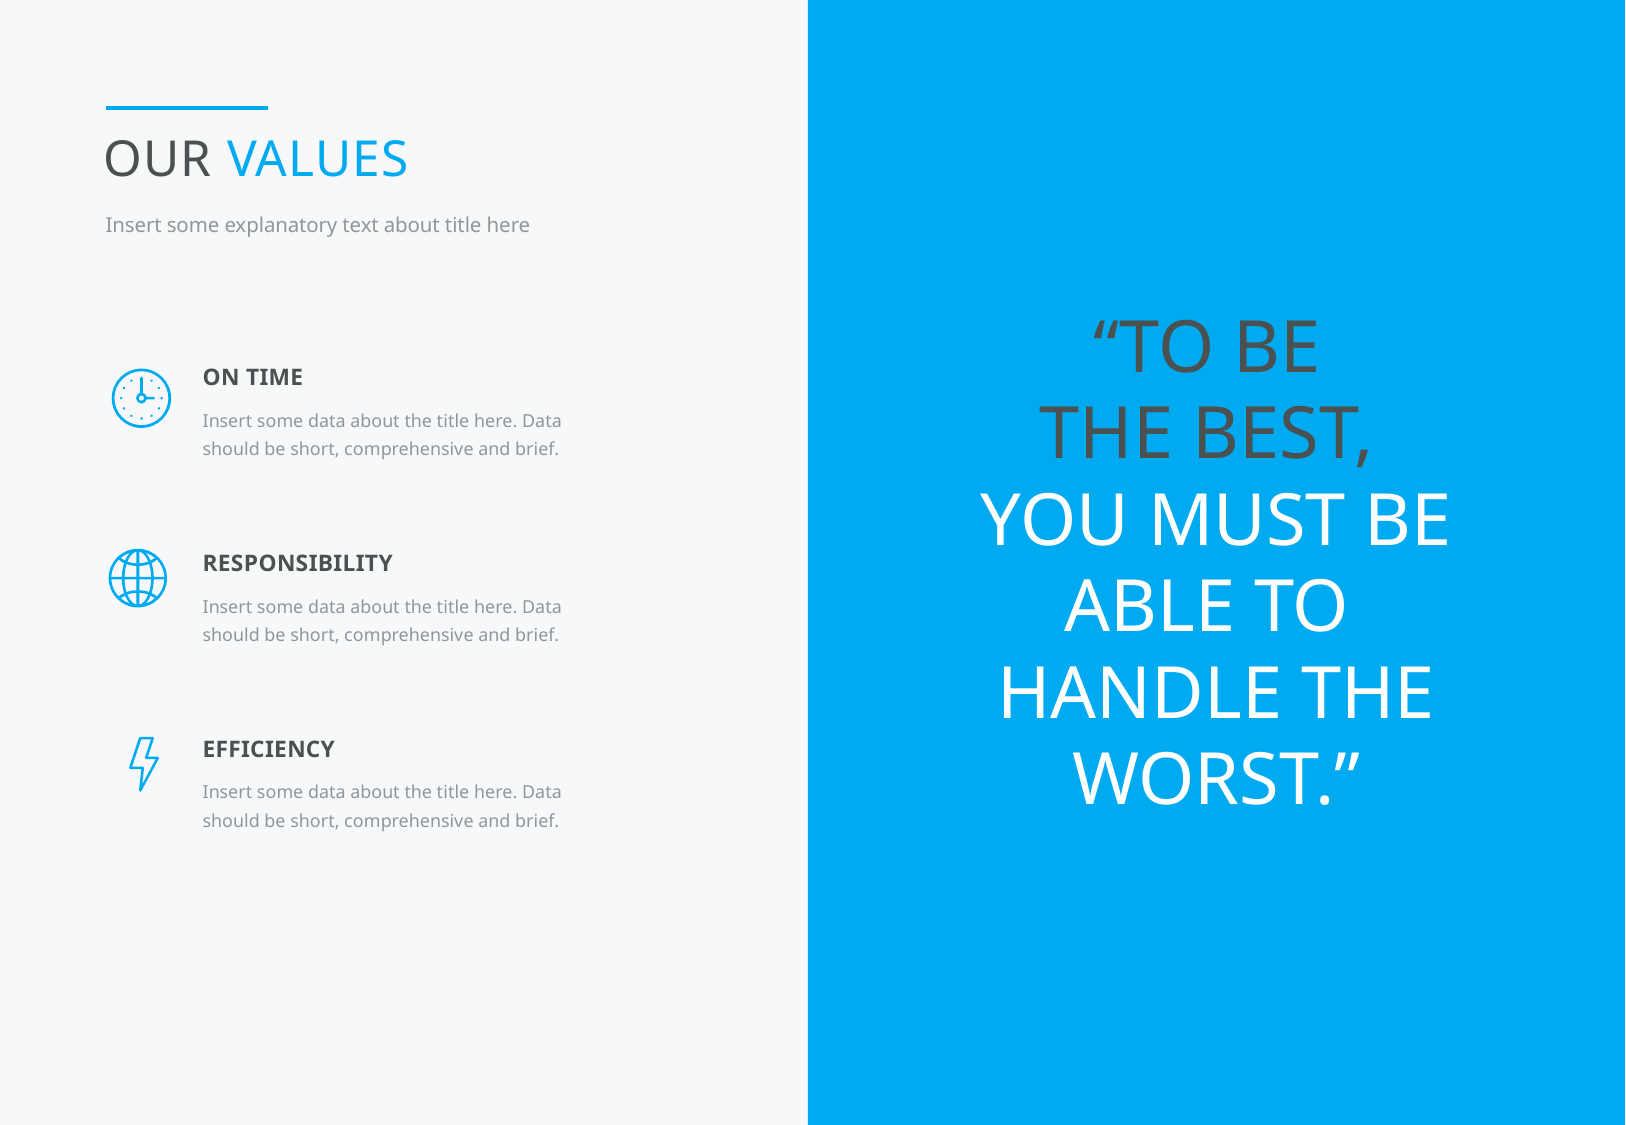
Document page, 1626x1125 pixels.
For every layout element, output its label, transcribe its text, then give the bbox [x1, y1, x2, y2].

text_box [807, 0, 1625, 1125]
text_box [202, 548, 603, 646]
text_box [111, 368, 172, 428]
text_box [129, 736, 160, 792]
text_box [108, 548, 168, 608]
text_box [202, 734, 603, 832]
text_box Our Values [103, 126, 687, 187]
text_box Insert some explanatory text about title here [105, 211, 689, 237]
text_box “To be the best, you must be able to handle the worst.” [907, 299, 1526, 820]
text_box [202, 362, 603, 460]
